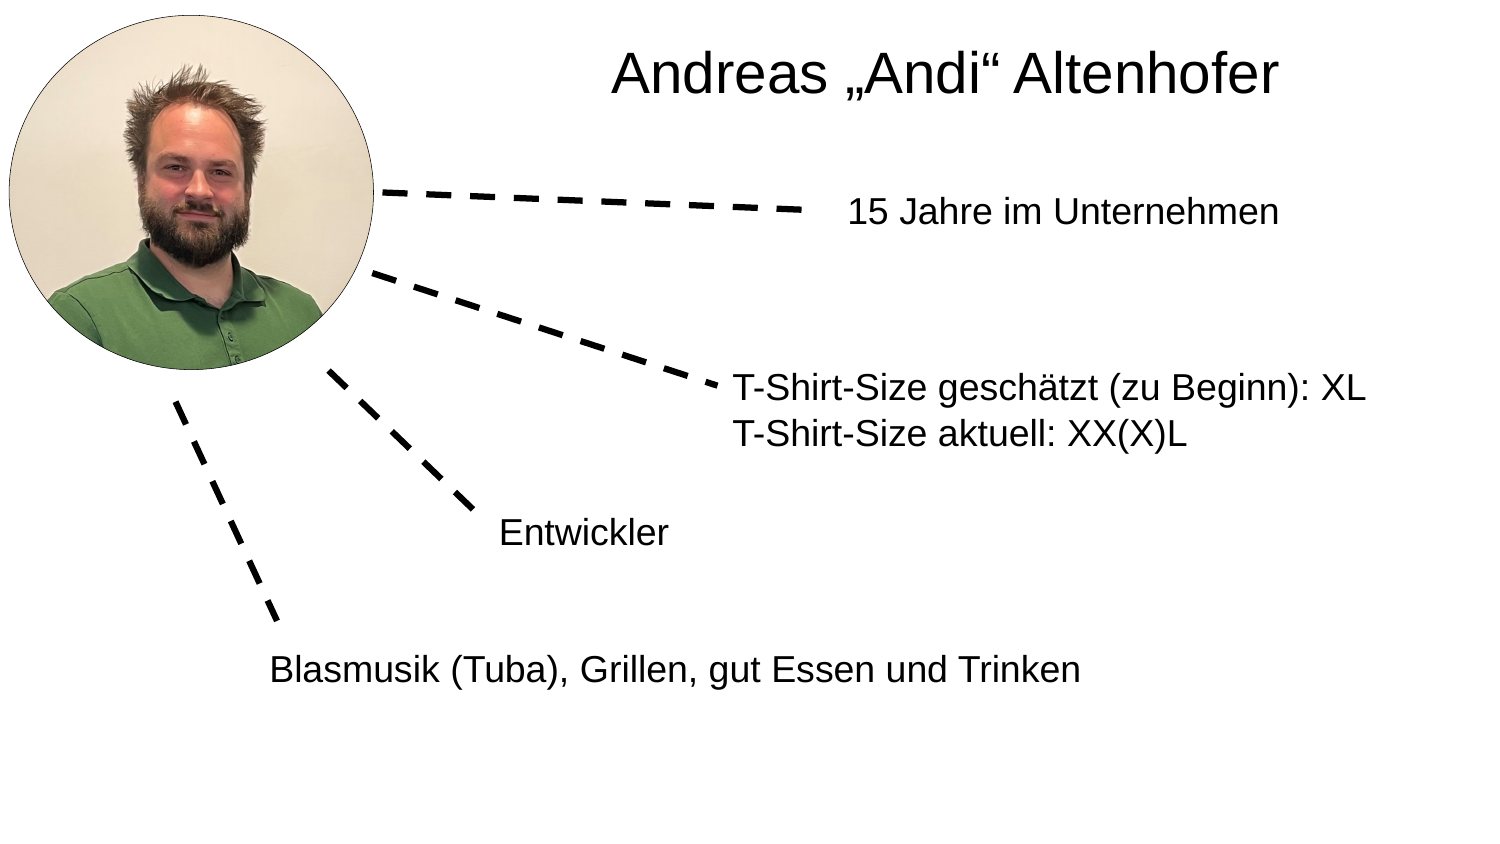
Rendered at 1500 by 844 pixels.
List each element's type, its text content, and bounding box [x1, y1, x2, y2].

text_box 15 Jahre im Unternehmen [832, 179, 1298, 240]
text_box T-Shirt-Size geschätzt (zu Beginn): XL [717, 355, 1478, 401]
text_box Blasmusik (Tuba), Grillen, gut Essen und Trinken [254, 637, 1155, 698]
text_box Entwickler [483, 500, 1176, 561]
text_box Andreas „Andi“ Altenhofer [414, 61, 1478, 106]
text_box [175, 401, 278, 622]
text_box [328, 370, 476, 512]
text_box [378, 272, 718, 387]
text_box T-Shirt-Size aktuell: XX(X)L [717, 401, 1478, 461]
picture [8, 15, 374, 370]
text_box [382, 192, 809, 211]
